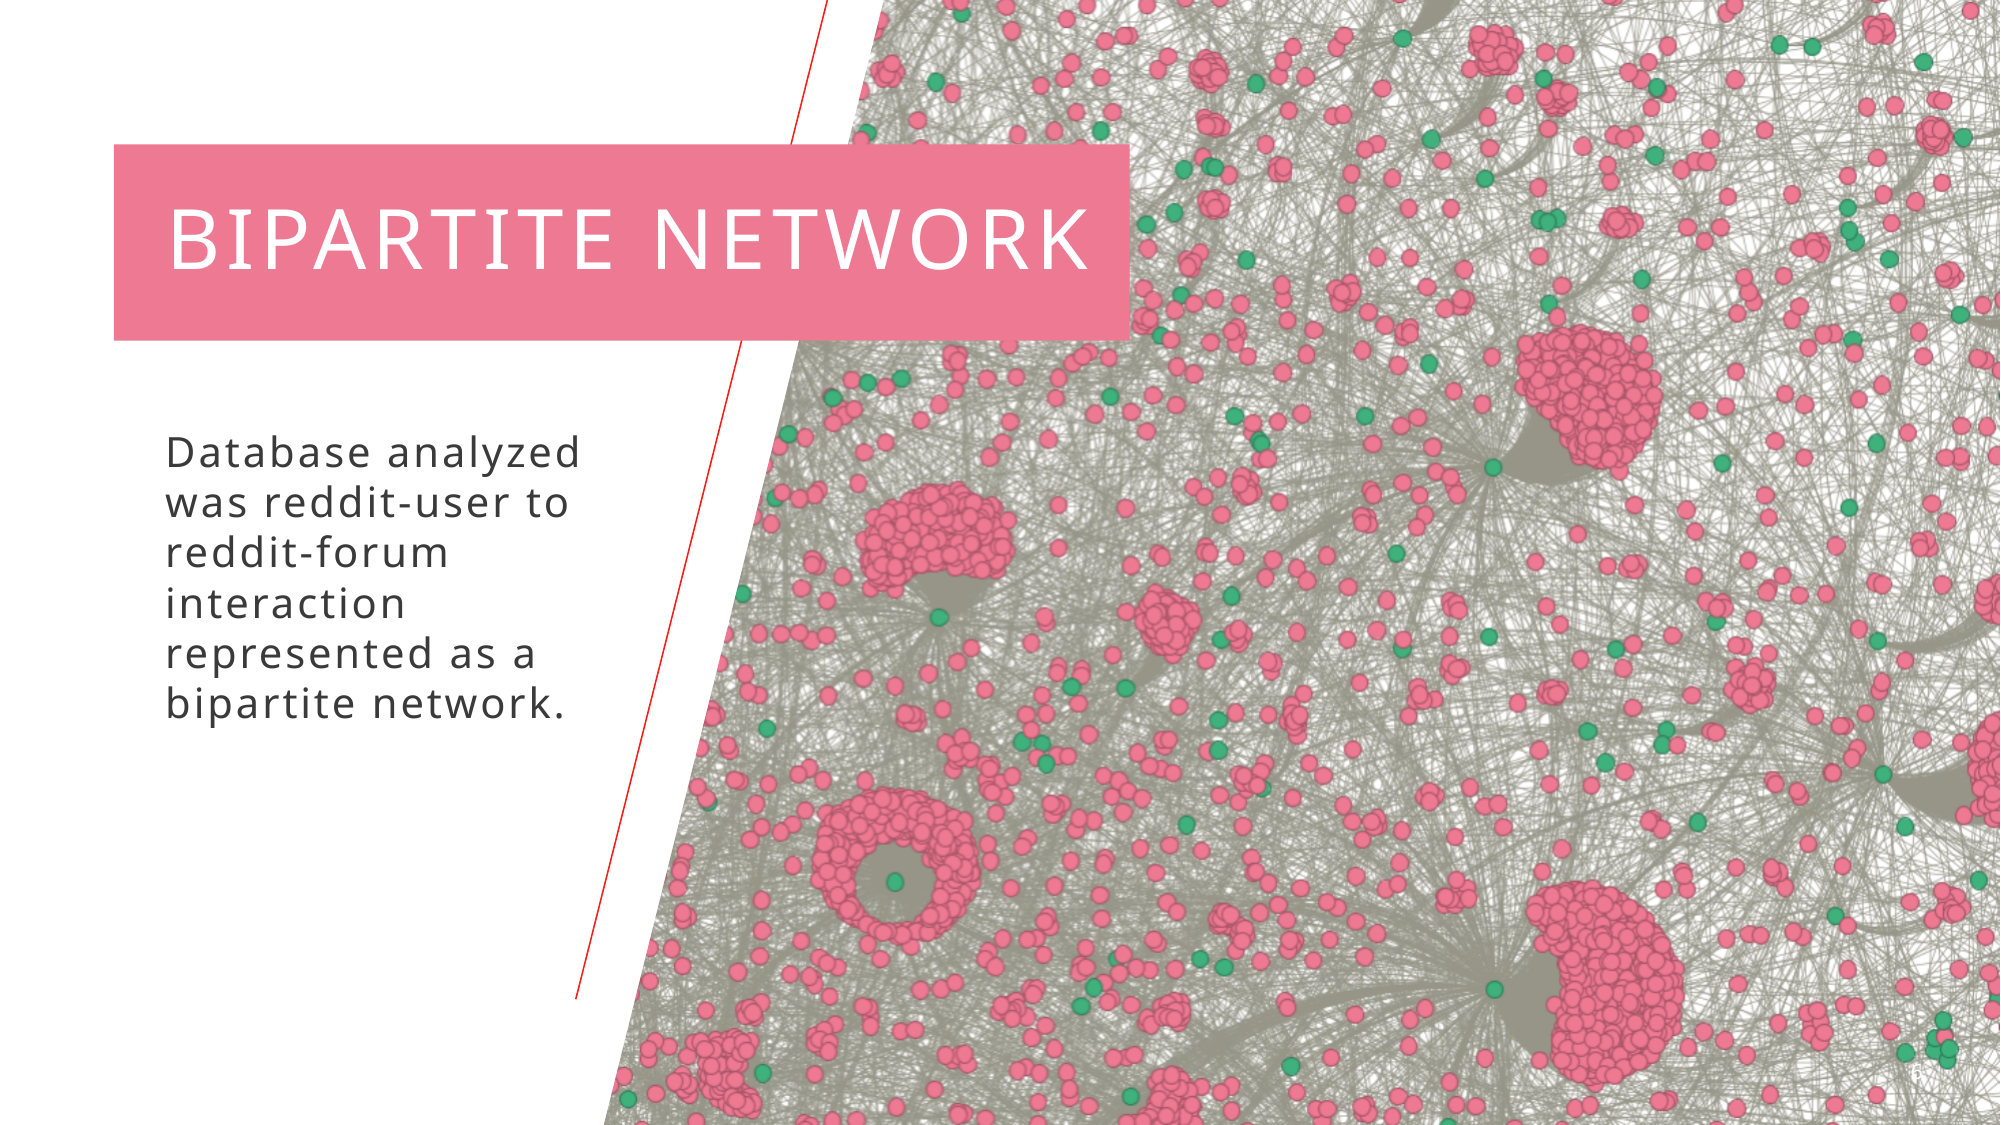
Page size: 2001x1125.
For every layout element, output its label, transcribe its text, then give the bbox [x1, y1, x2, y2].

picture [603, 0, 2000, 1125]
subtitle Database analyzed was reddit-user to reddit-forum interaction represented as a bipartite network. [150, 418, 603, 1000]
title Bipartite Network [113, 144, 603, 341]
